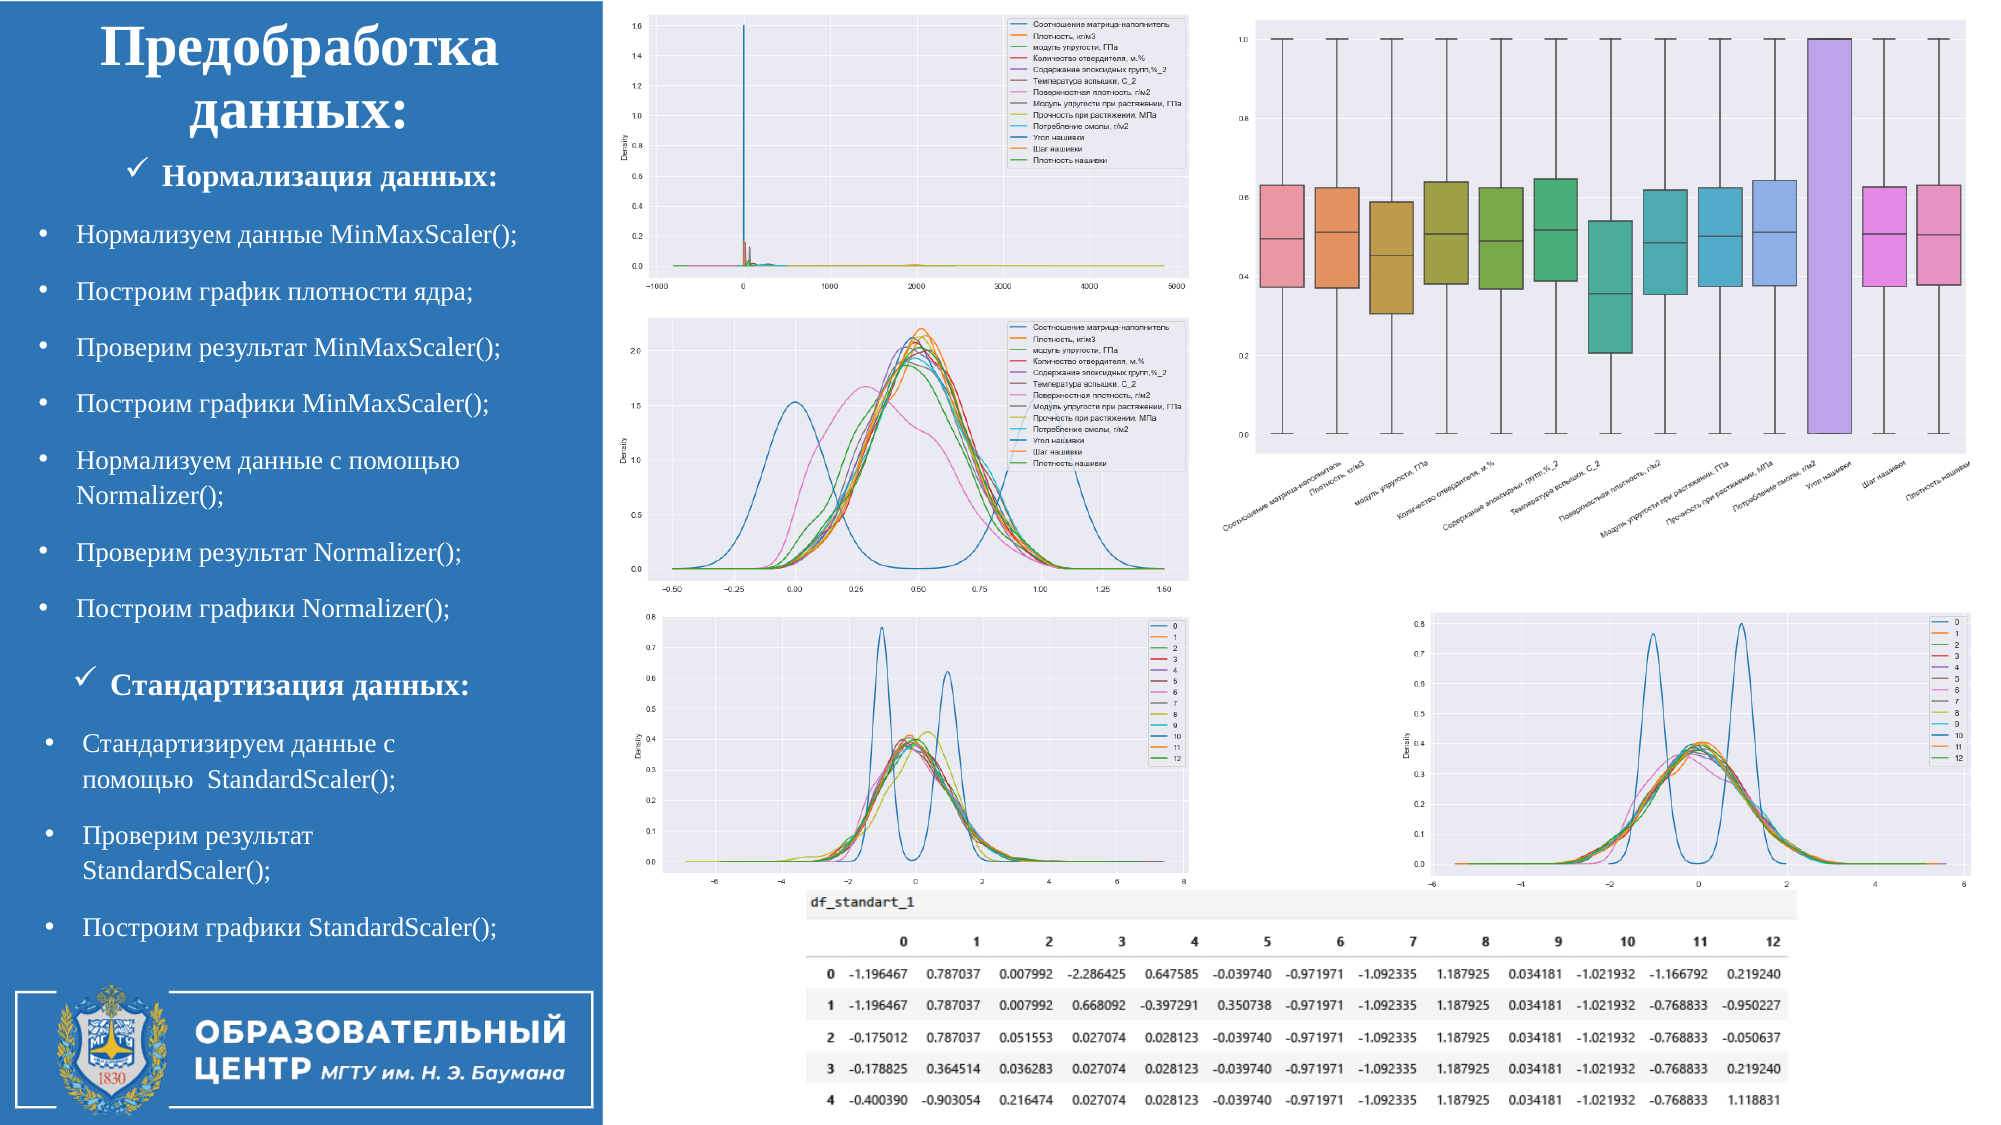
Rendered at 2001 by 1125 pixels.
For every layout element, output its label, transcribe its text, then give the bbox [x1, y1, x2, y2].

picture [15, 983, 594, 1117]
picture [615, 8, 1195, 296]
text_box [0, 1, 603, 1125]
picture [629, 606, 1977, 1112]
picture [1216, 14, 1977, 544]
text_box Нормализация данных: Нормализуем данные MinMaxScaler(); Построим график плотности ядра; Проверим результат MinMaxScaler(); Построим графики MinMaxScaler(); Нормализуем данные с помощью Normalizer(); Проверим результат Normalizer(); Построим графики Normalizer(); [23, 99, 600, 675]
picture [614, 311, 1194, 599]
text_box [23, 675, 585, 983]
text_box Предобработка данных: [23, 8, 577, 99]
